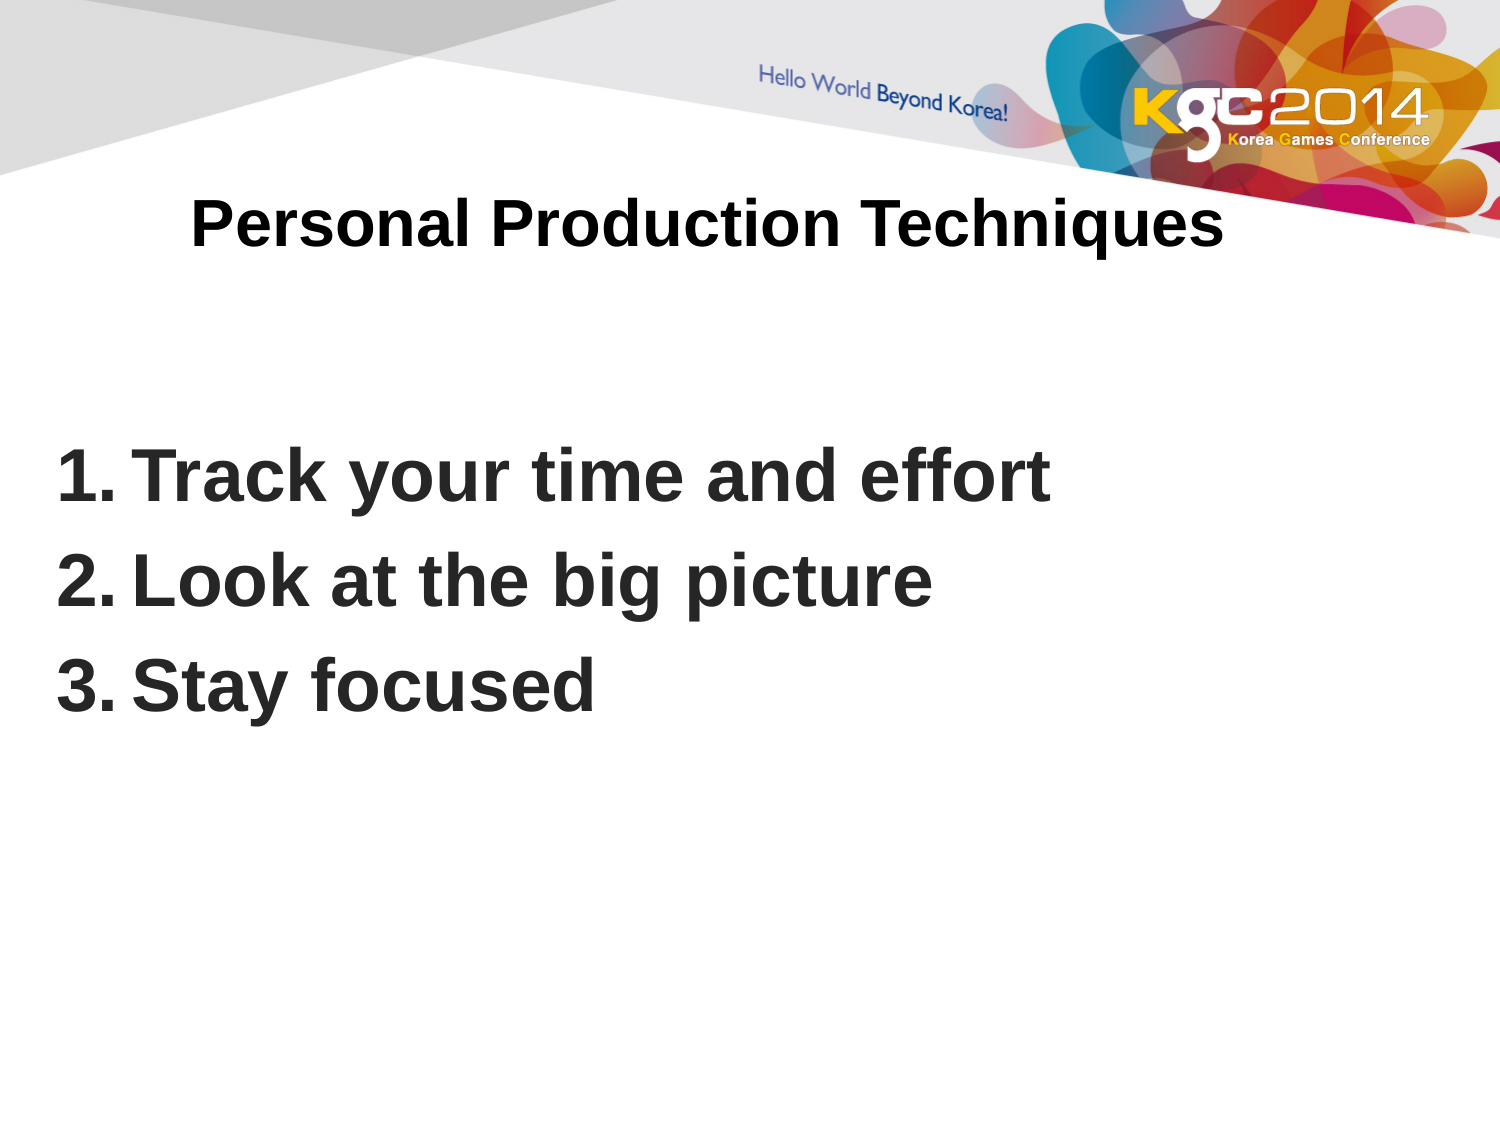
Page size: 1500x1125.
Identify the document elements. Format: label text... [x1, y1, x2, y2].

list Track your time and effort Look at the big picture Stay focused [41, 314, 1459, 1024]
picture [0, 0, 1500, 1125]
title Personal Production Techniques [41, 160, 1377, 279]
